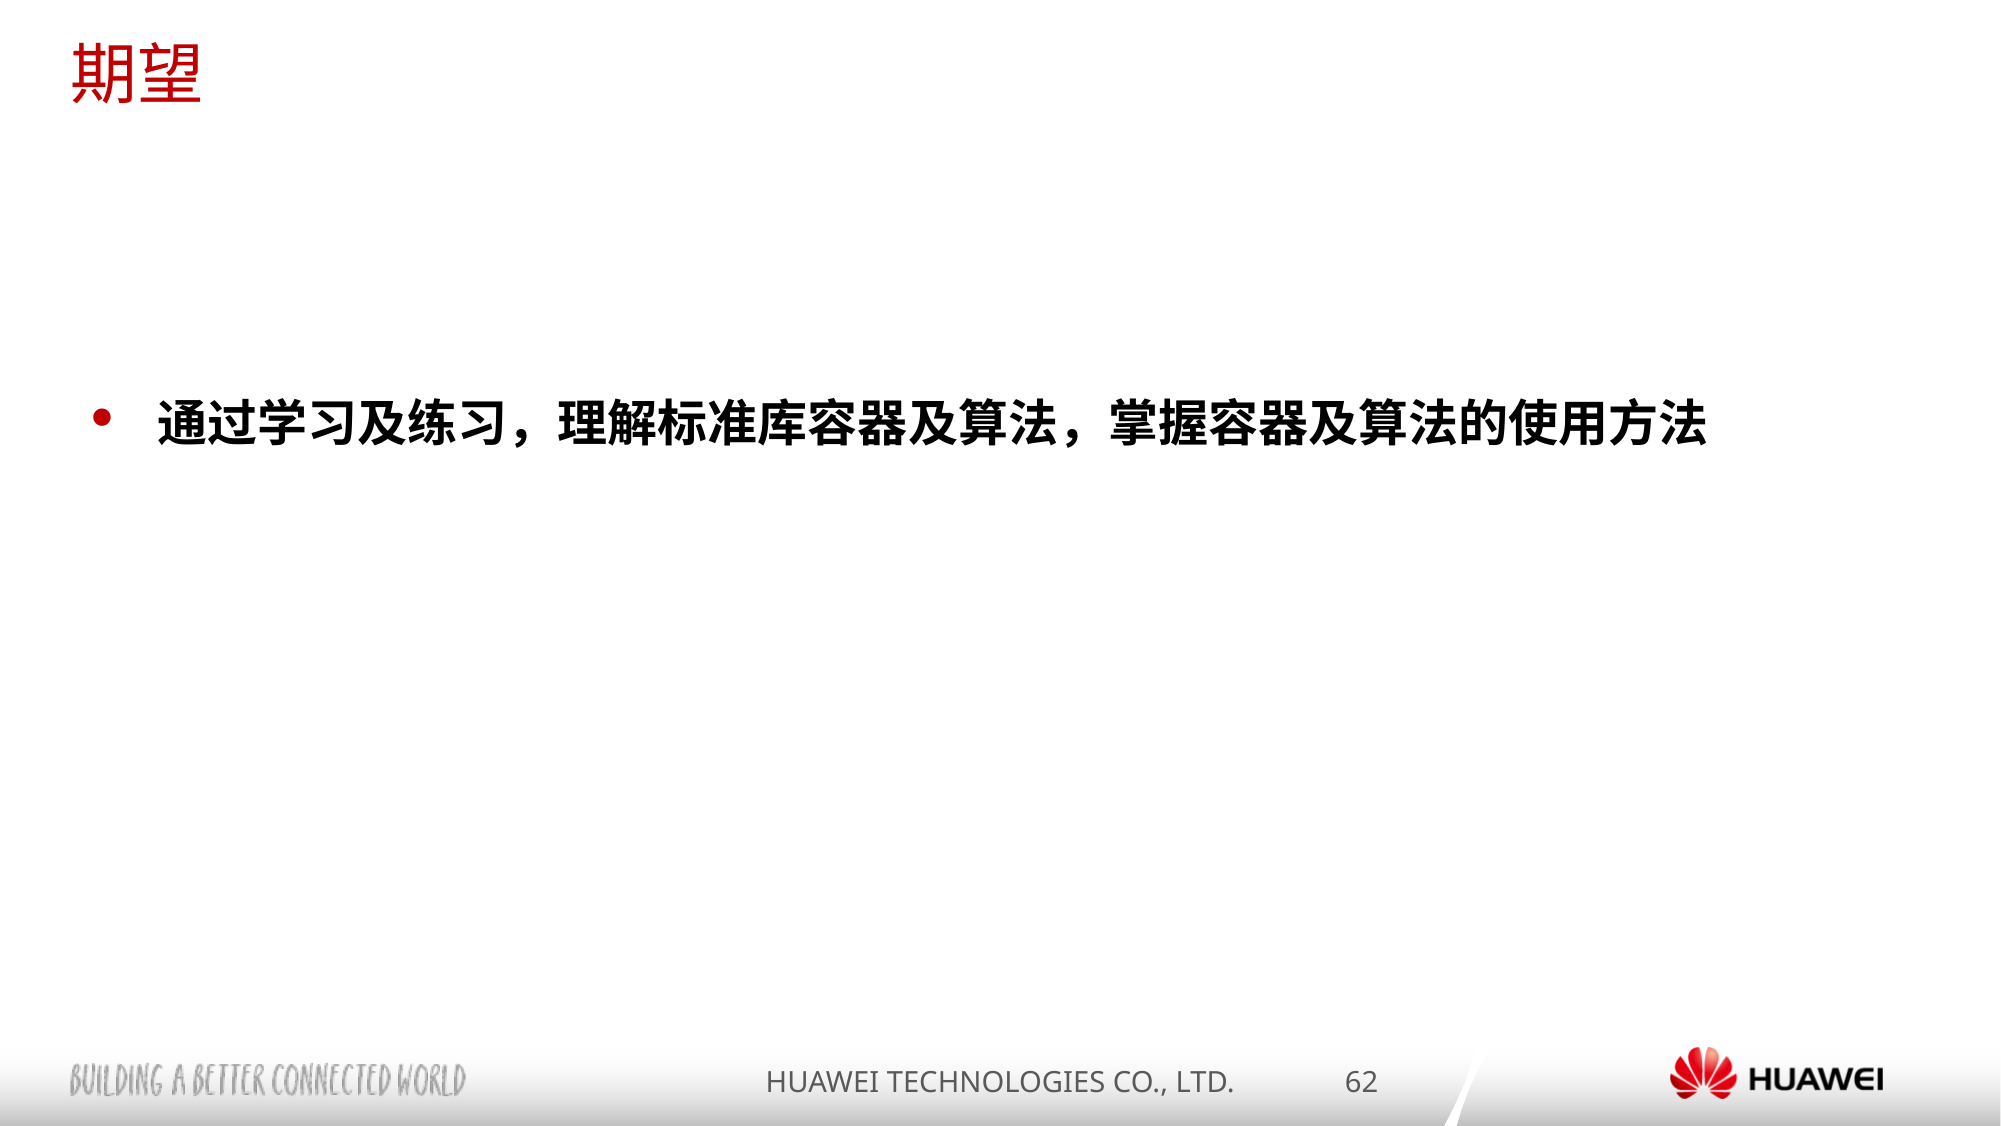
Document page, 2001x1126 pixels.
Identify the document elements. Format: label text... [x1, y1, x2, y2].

picture [47, 1043, 492, 1126]
list 通过学习及练习，理解标准库容器及算法，掌握容器及算法的使用方法 [70, 290, 1930, 847]
title 期望 [70, 30, 1931, 113]
picture [1670, 1047, 1883, 1099]
